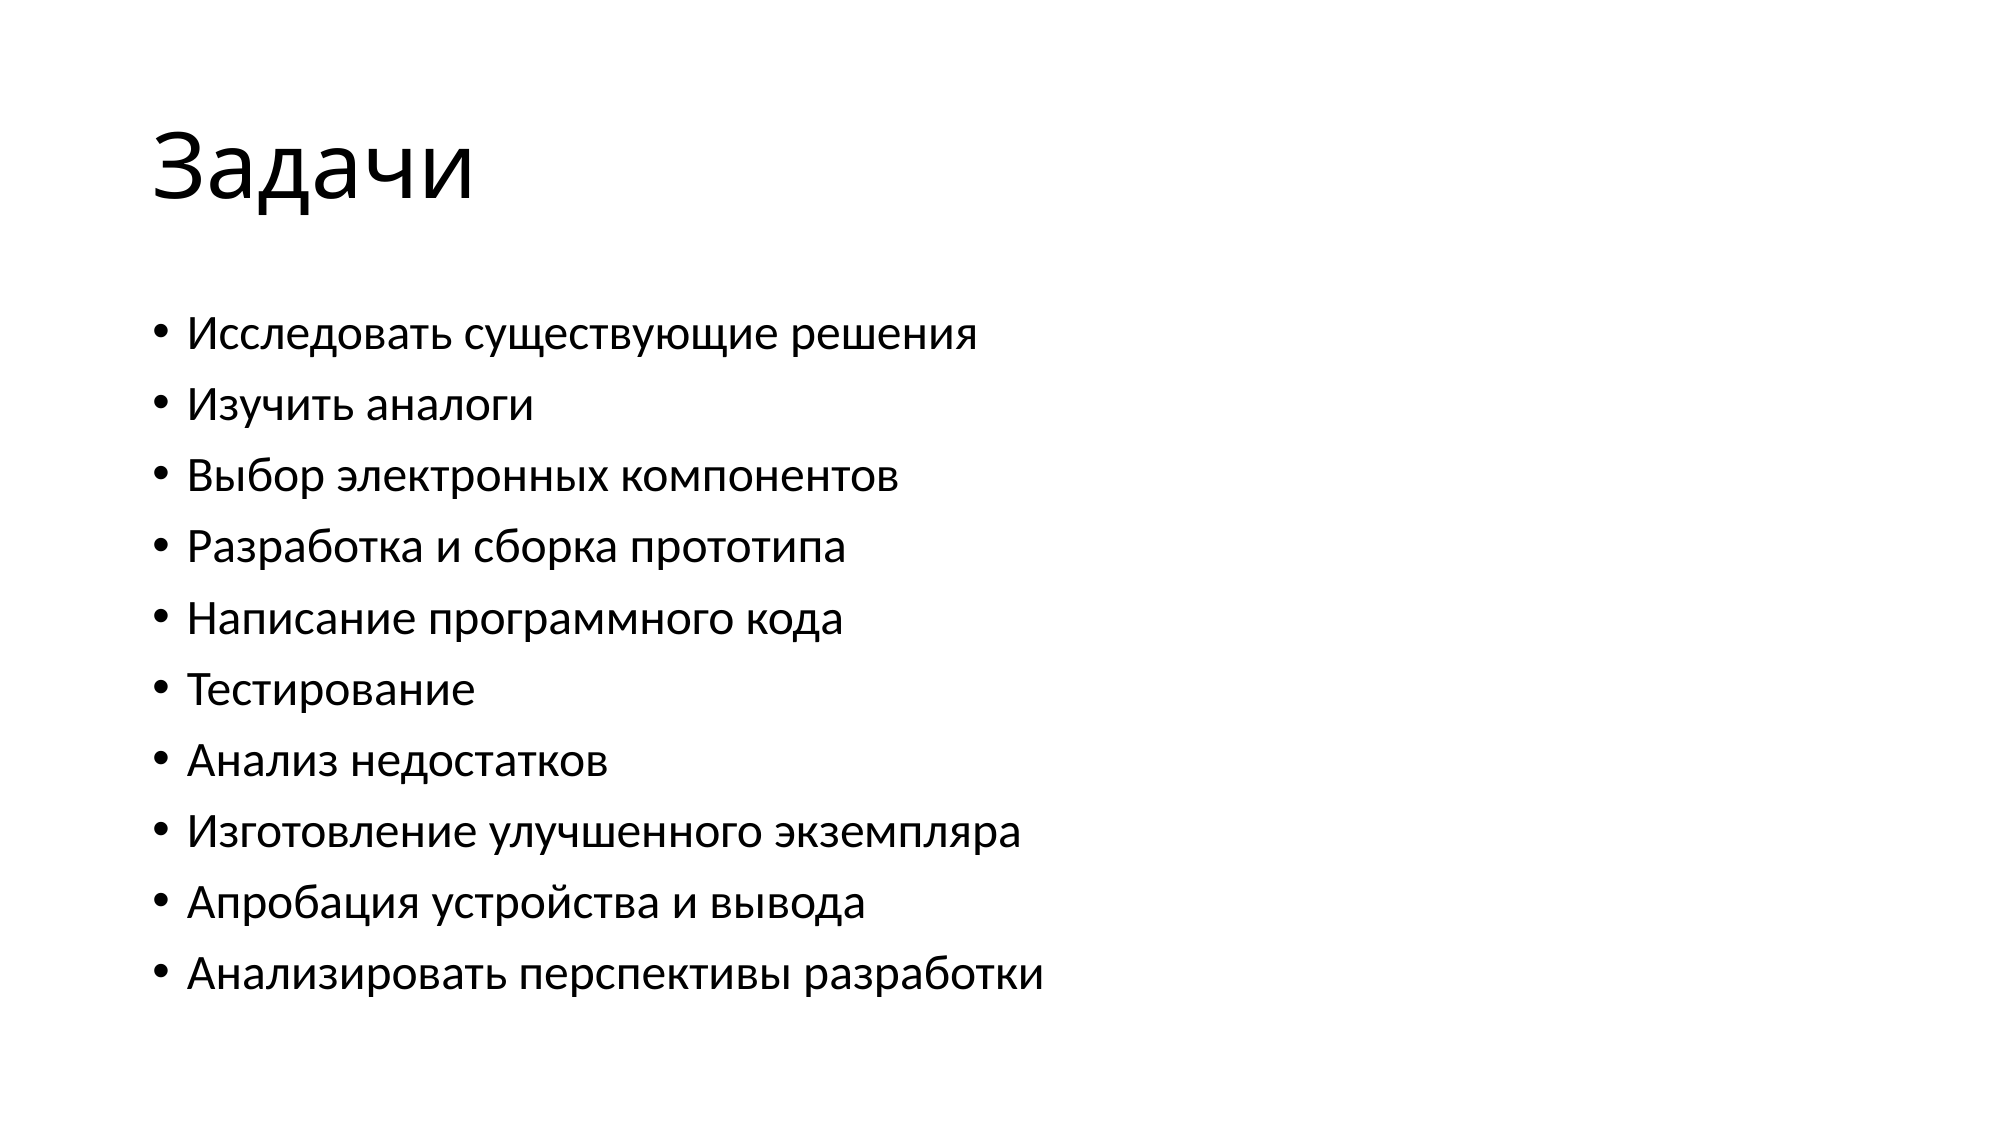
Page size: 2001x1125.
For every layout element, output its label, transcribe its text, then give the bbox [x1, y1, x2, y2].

title Задачи [137, 59, 1863, 278]
list Исследовать существующие решения Изучить аналоги Выбор электронных компонентов Разработка и сборка прототипа Написание программного кода Тестирование Анализ недостатков Изготовление улучшенного экземпляра Апробация устройства и вывода Анализировать перспективы разработки [137, 299, 1863, 1014]
